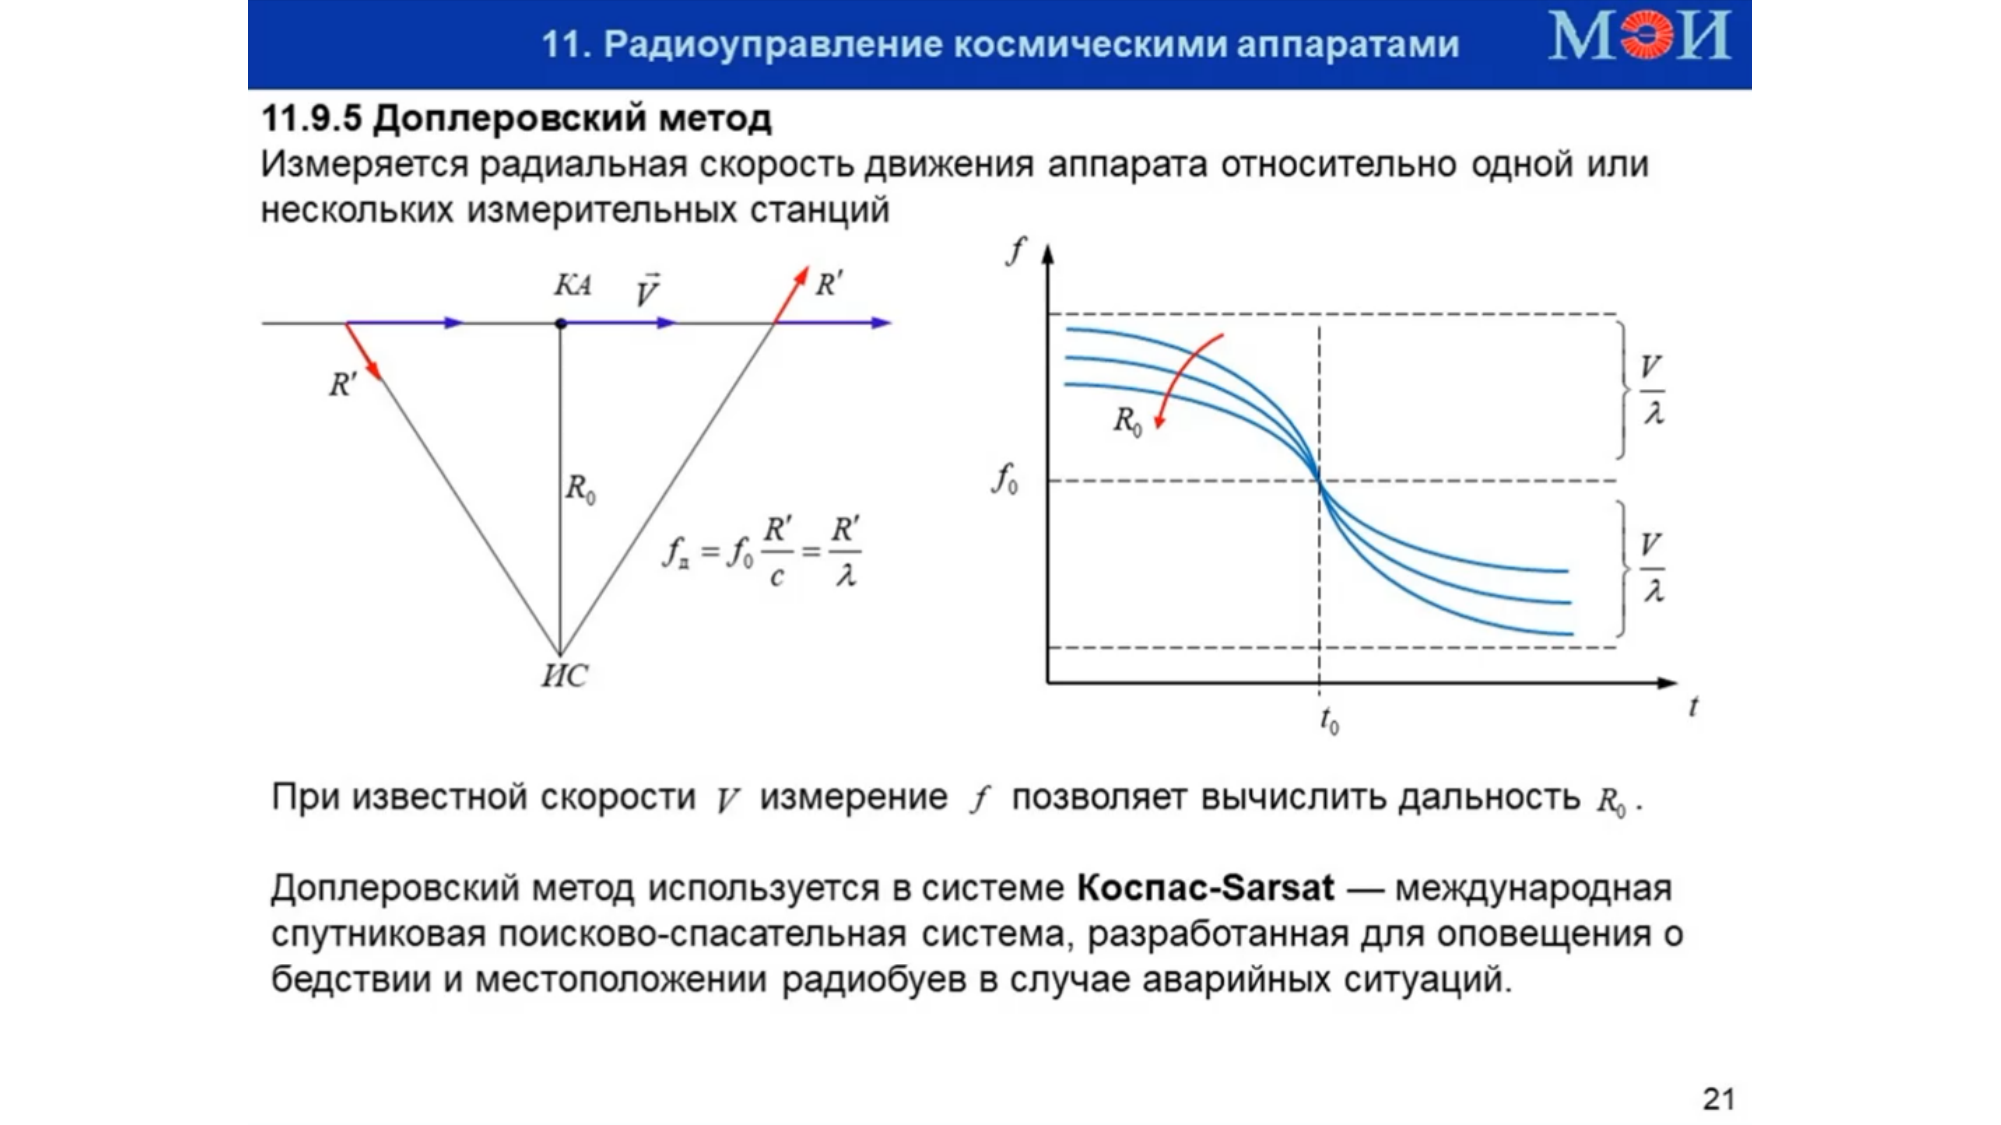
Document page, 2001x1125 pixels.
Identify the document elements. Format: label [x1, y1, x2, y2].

picture [248, 0, 1752, 1125]
